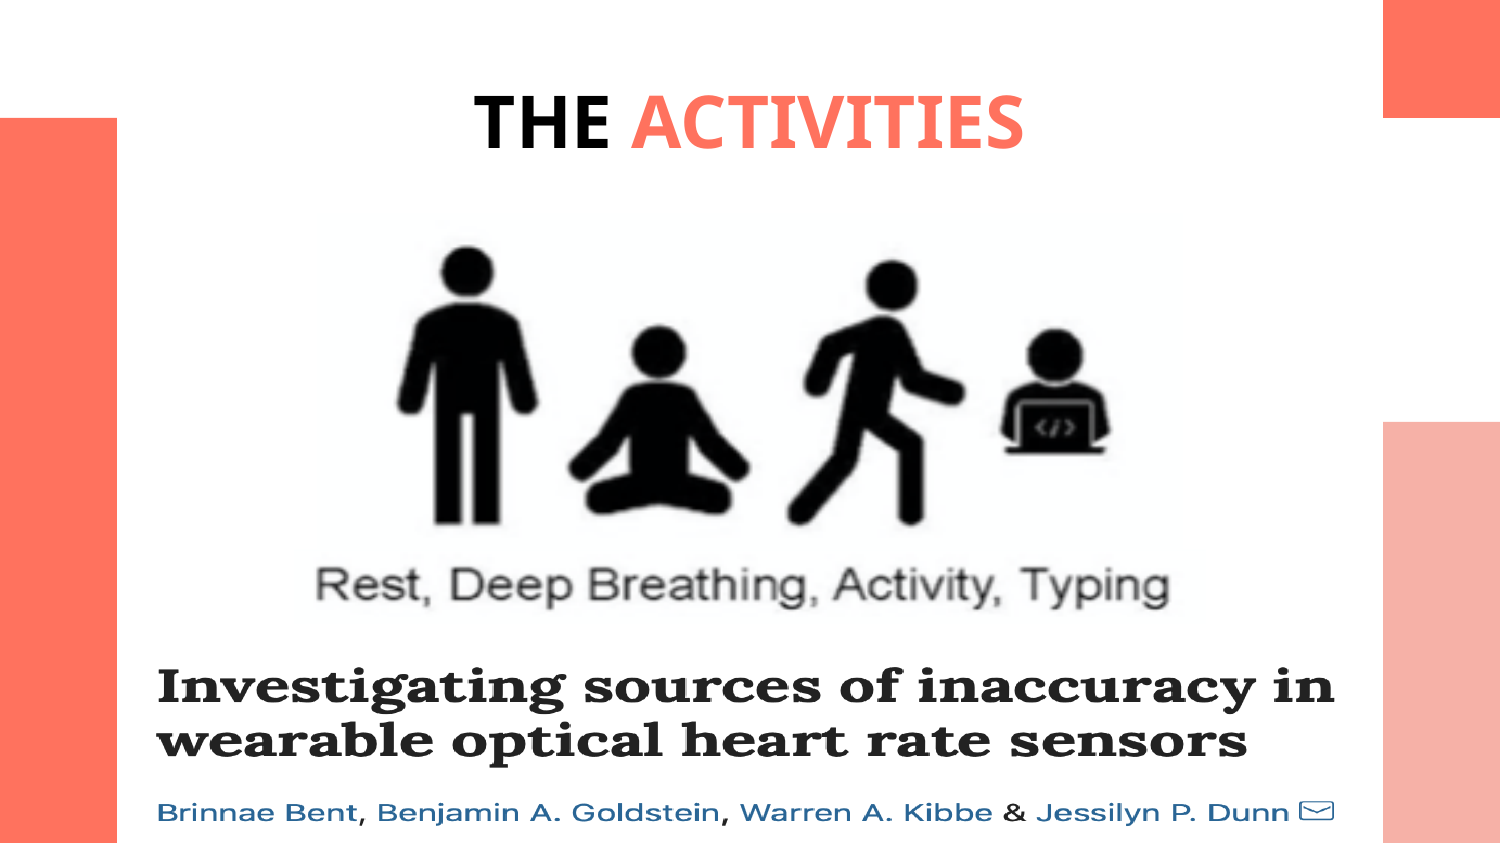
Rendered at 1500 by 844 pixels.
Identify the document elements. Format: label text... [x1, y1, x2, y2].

title THE ACTIVITIES [97, 82, 1402, 156]
picture [294, 213, 1206, 624]
picture [135, 661, 1378, 833]
